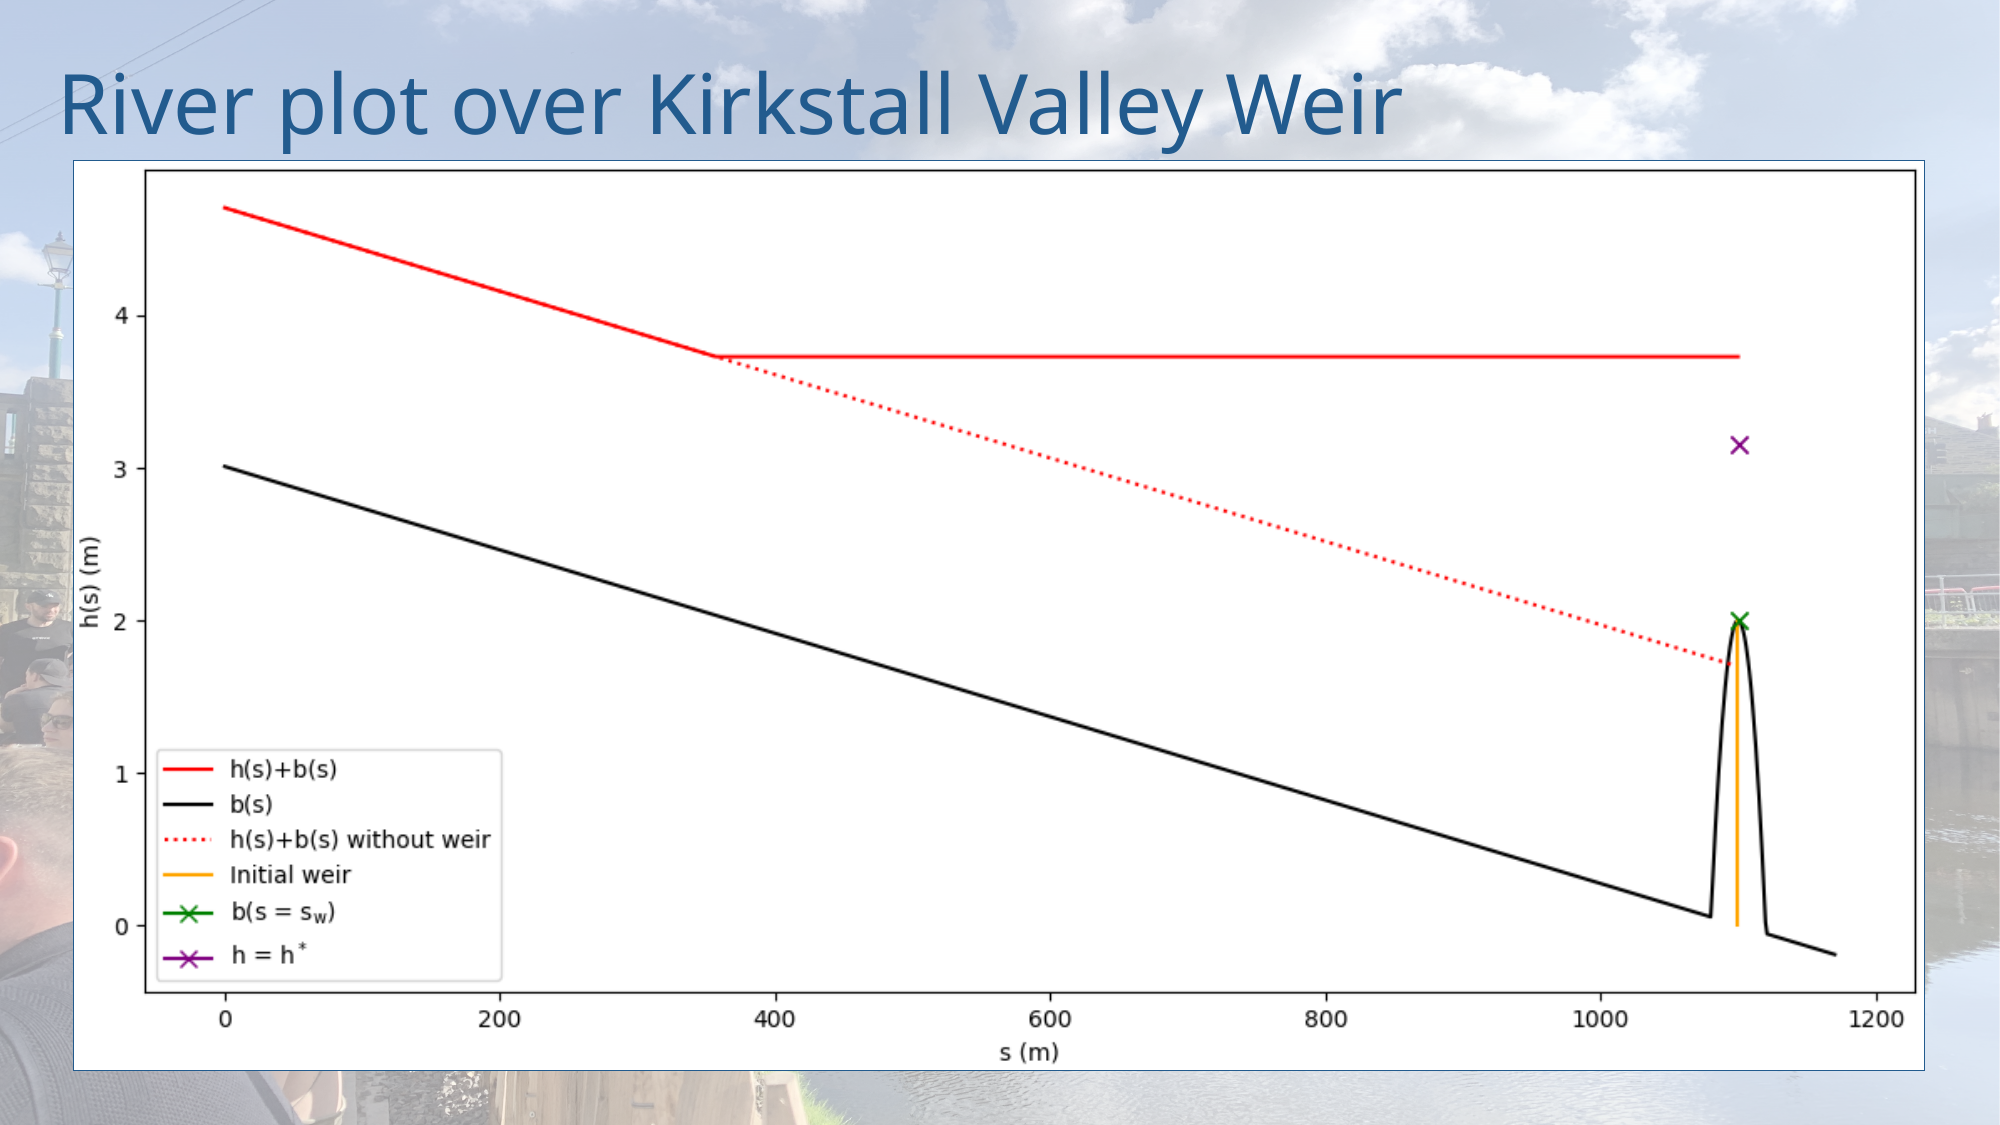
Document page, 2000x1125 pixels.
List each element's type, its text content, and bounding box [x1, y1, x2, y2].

text_box River plot over Kirkstall Valley Weir [42, 7, 1969, 195]
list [72, 160, 1925, 1071]
